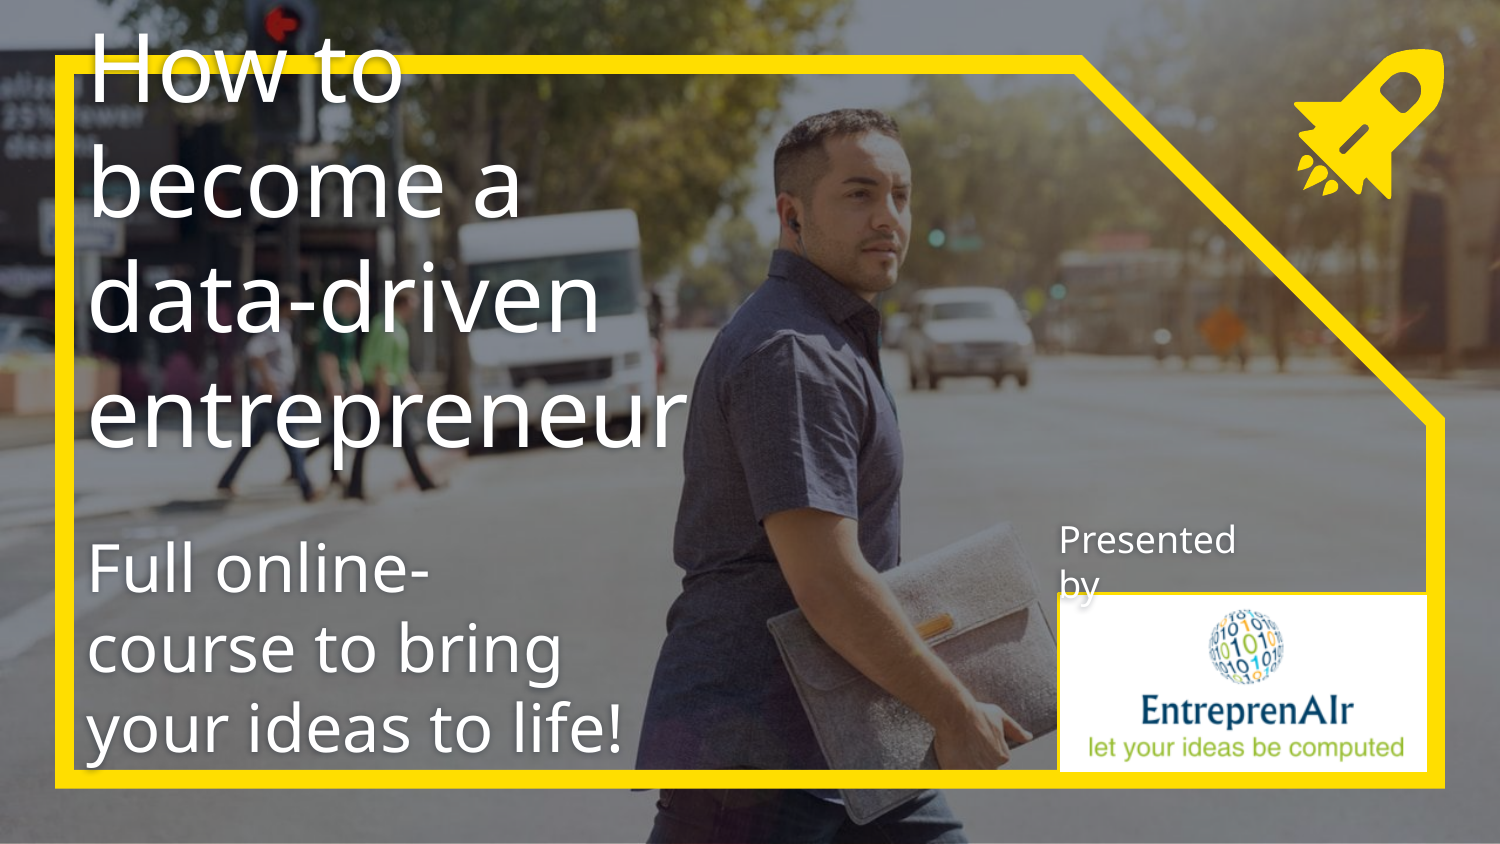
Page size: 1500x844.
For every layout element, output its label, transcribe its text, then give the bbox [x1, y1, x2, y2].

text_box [1293, 48, 1445, 200]
title How to become a data-driven entrepreneur [86, 87, 780, 387]
title Presented by [1058, 524, 1282, 594]
title Full online-course to bring your ideas to life! [86, 502, 642, 790]
picture [0, 0, 1500, 844]
